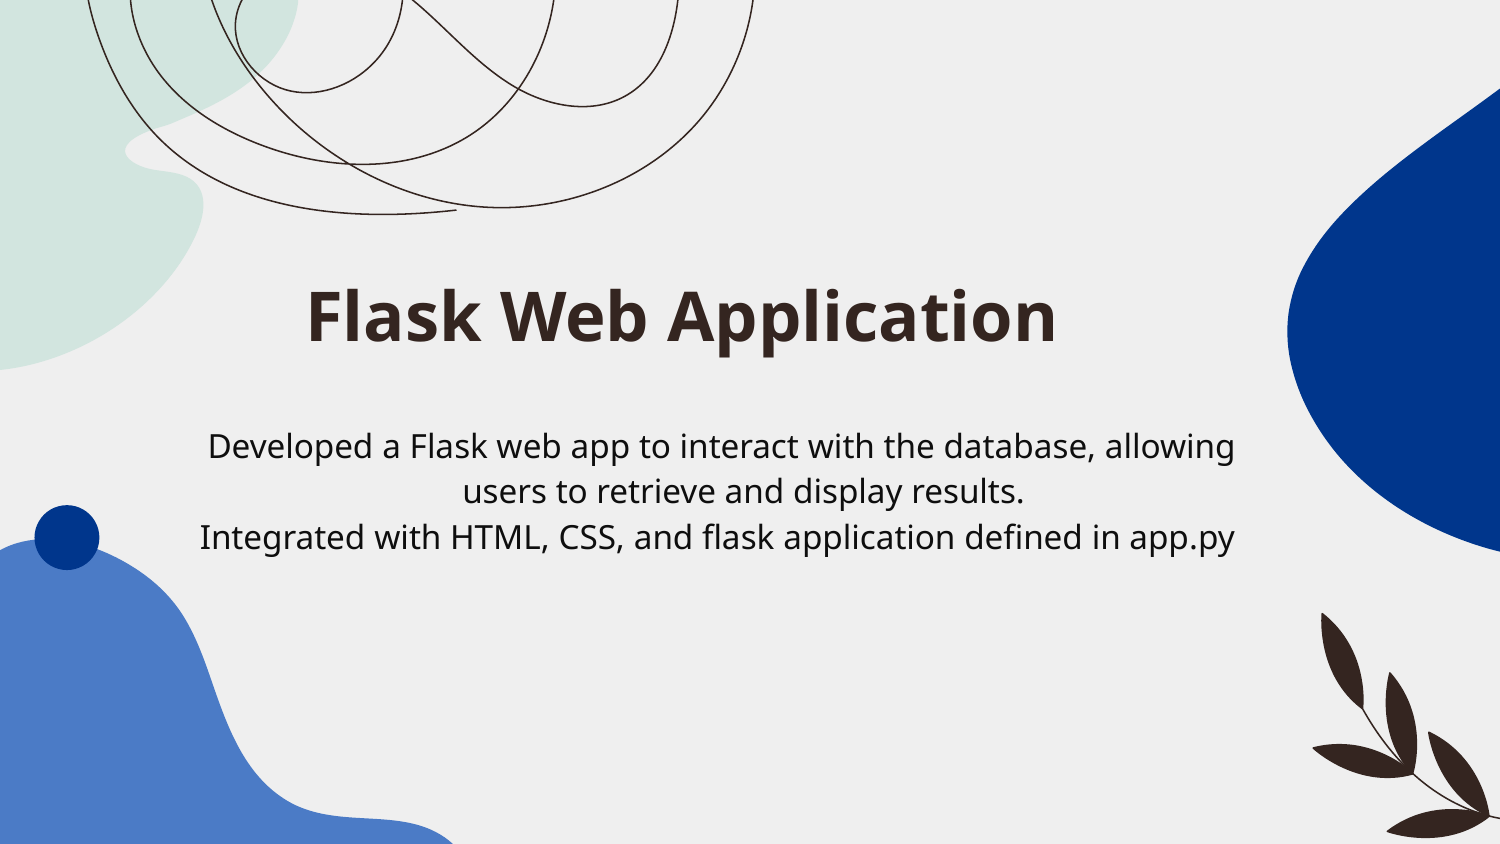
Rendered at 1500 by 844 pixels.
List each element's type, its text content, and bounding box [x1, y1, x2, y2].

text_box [0, 0, 835, 371]
title Flask Web Application [839, 254, 1205, 370]
subtitle Developed a Flask web app to interact with the database, allowing users to retrieve and display results. Integrated with HTML, CSS, and flask application defined in app.py [160, 403, 1253, 709]
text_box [1286, 88, 1500, 844]
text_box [0, 504, 453, 844]
